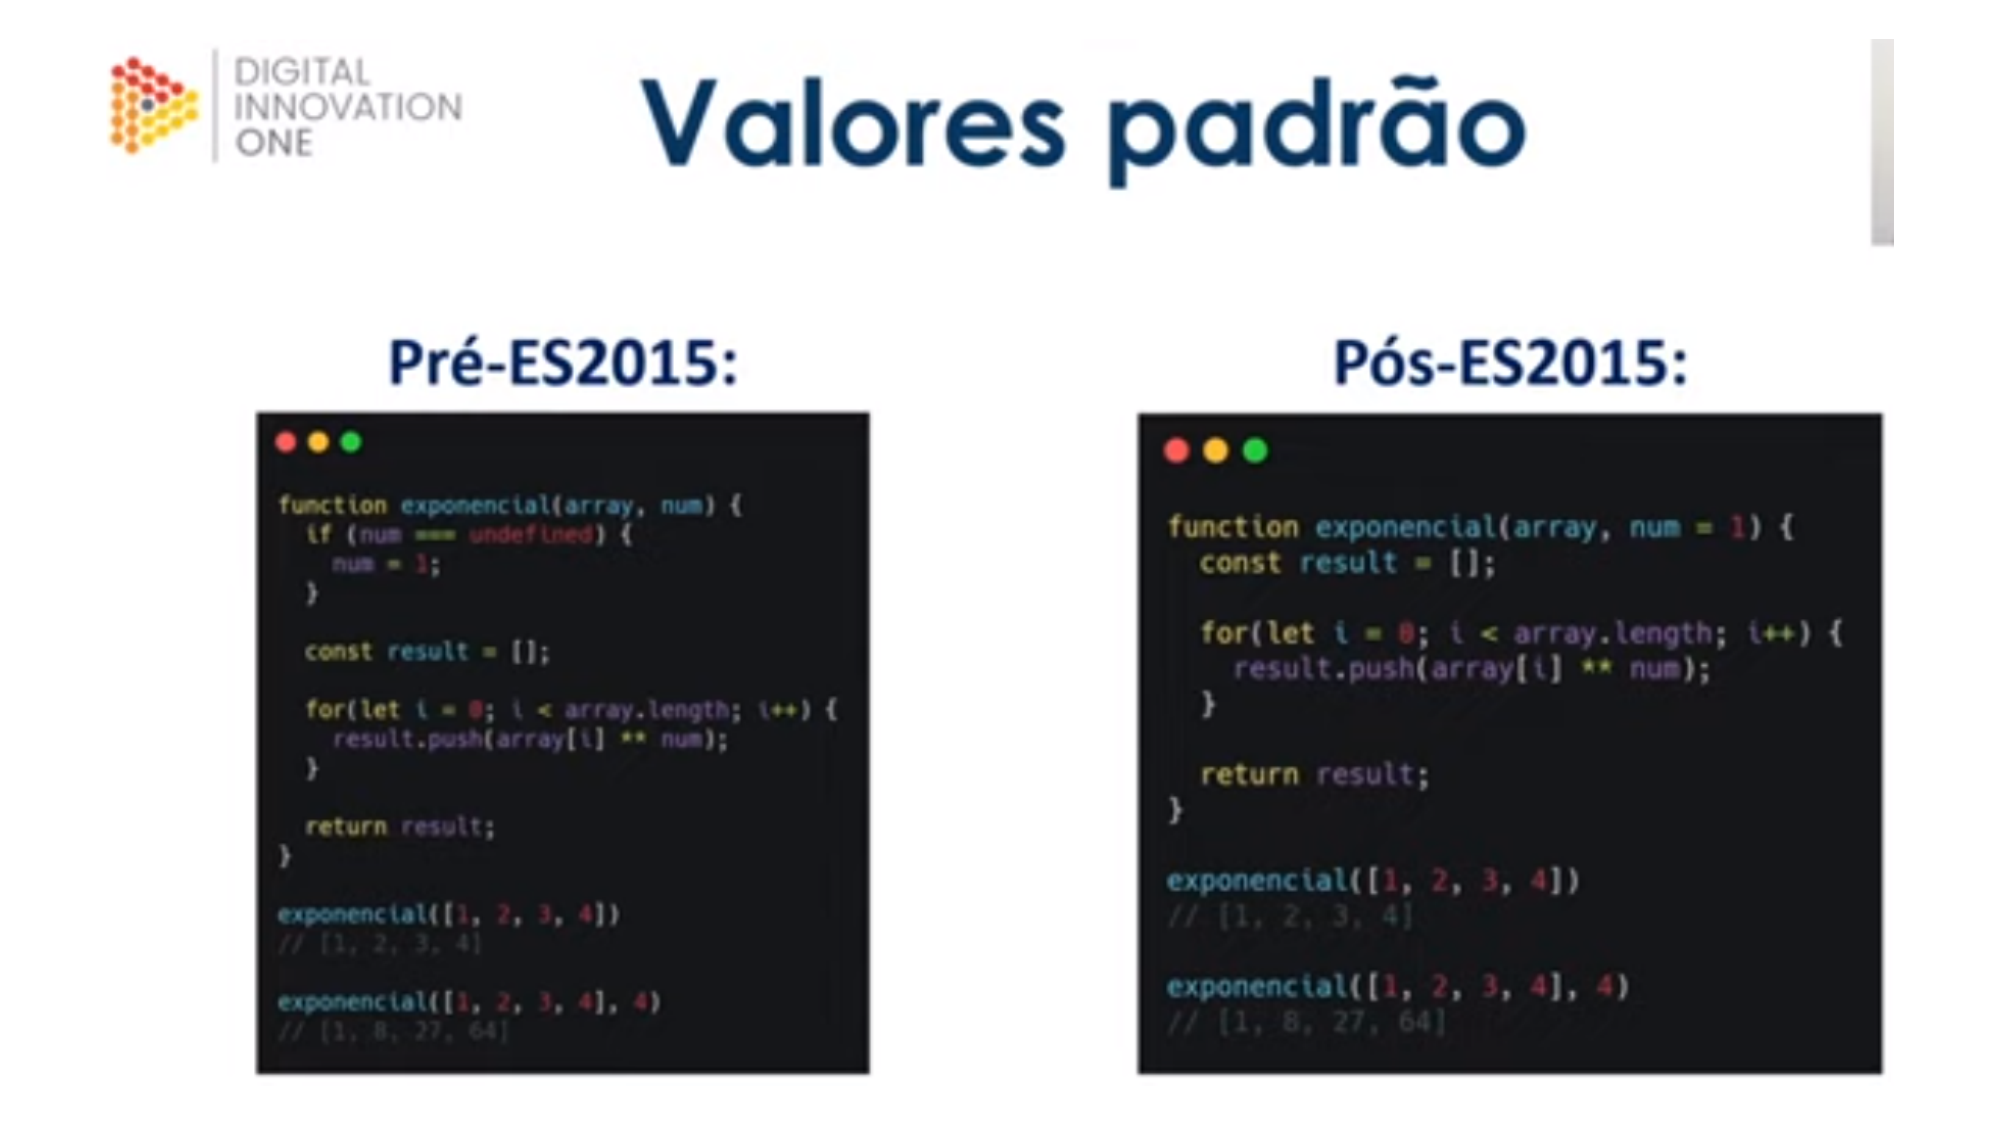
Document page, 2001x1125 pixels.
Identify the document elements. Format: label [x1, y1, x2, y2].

picture [106, 39, 1894, 1086]
